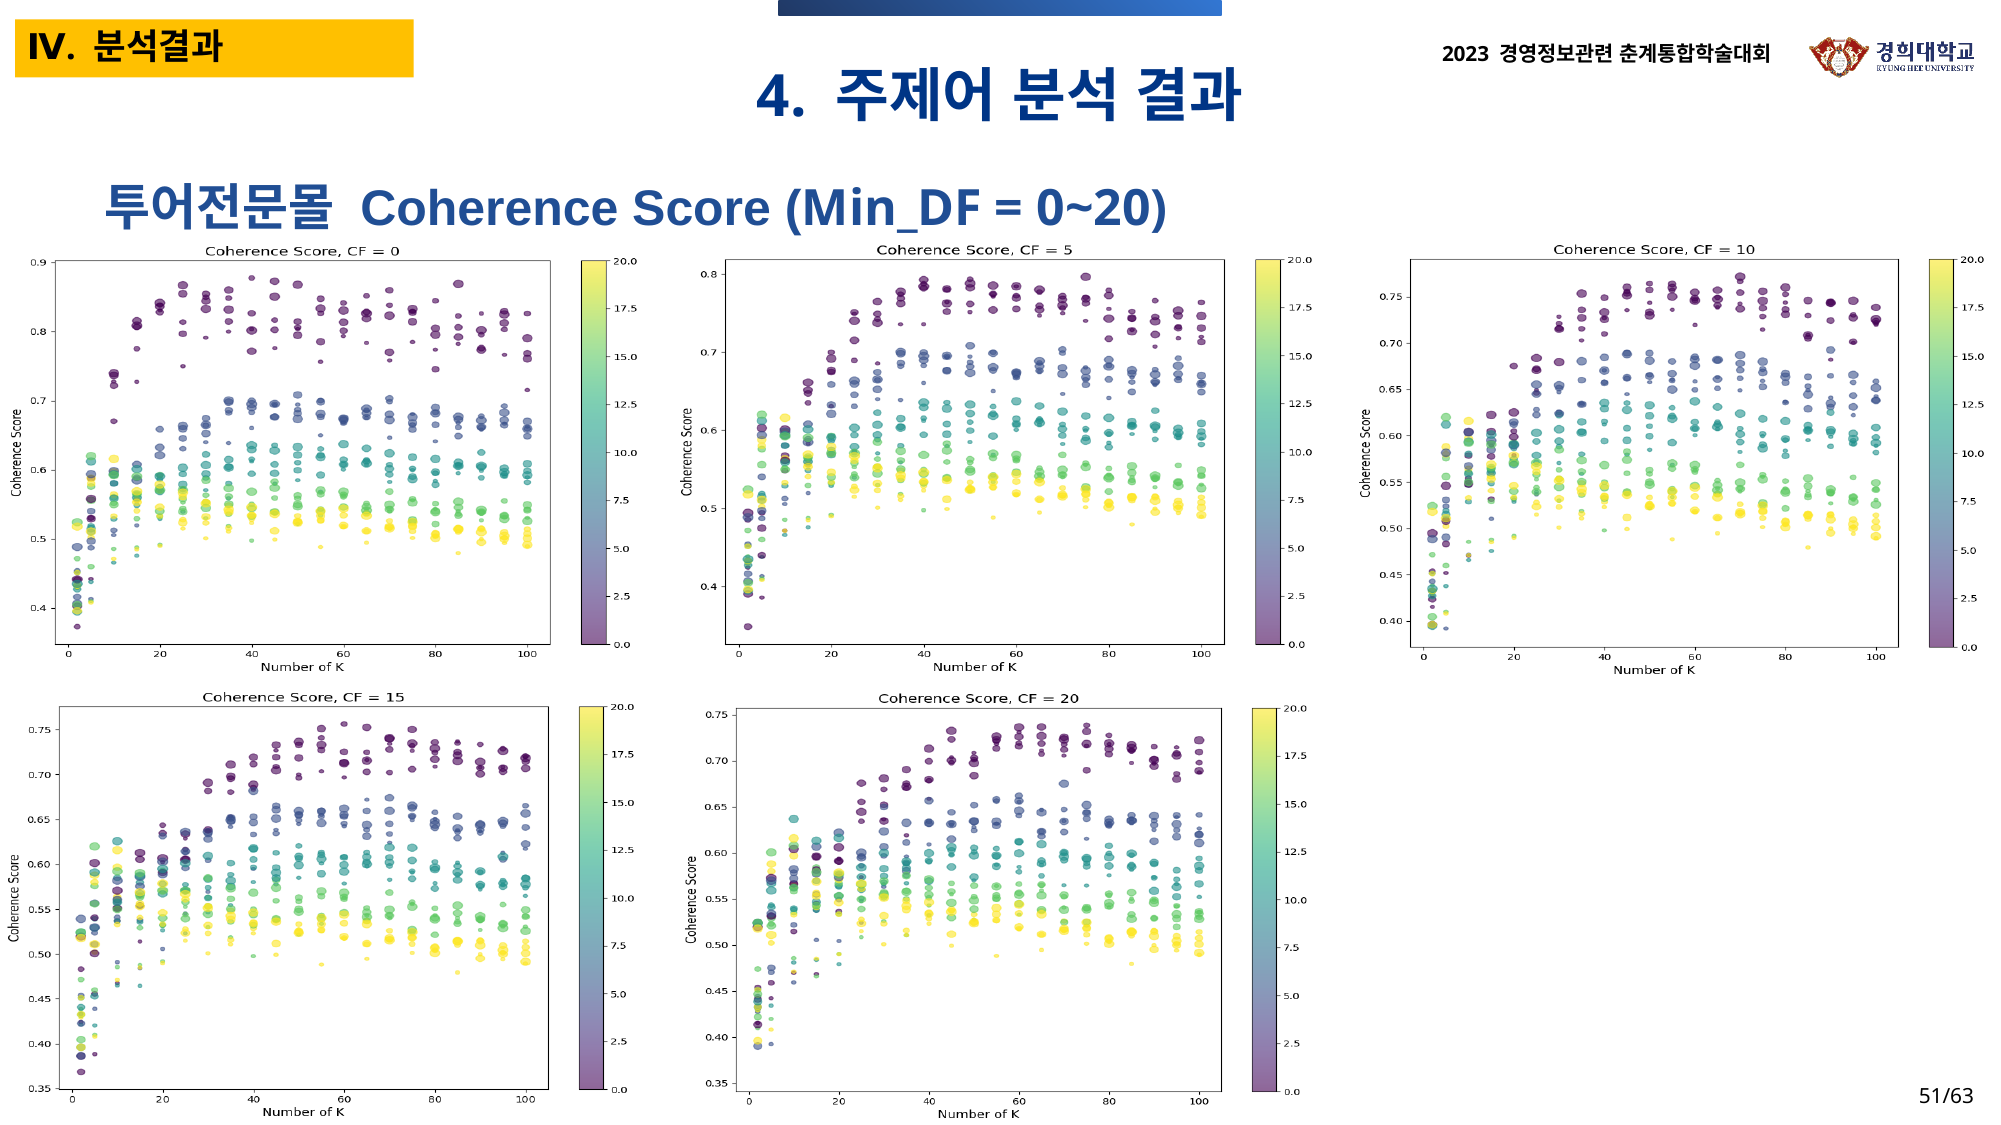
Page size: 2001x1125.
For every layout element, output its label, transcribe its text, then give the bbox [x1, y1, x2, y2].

text_box [777, 0, 1223, 17]
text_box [1407, 33, 1974, 78]
picture [675, 236, 1325, 680]
text_box 4. 주제어 분석 결과 [540, 50, 1459, 136]
text_box Ⅳ. 분석결과 [12, 16, 306, 74]
picture [0, 236, 650, 680]
text_box 투어전문몰 Coherence Score (Min_DF = 0~20) [89, 167, 1494, 243]
text_box [15, 19, 414, 78]
picture [675, 682, 1325, 1125]
slide_number 51/63 [1538, 1058, 1989, 1119]
picture [0, 682, 650, 1125]
picture [1350, 236, 2000, 680]
